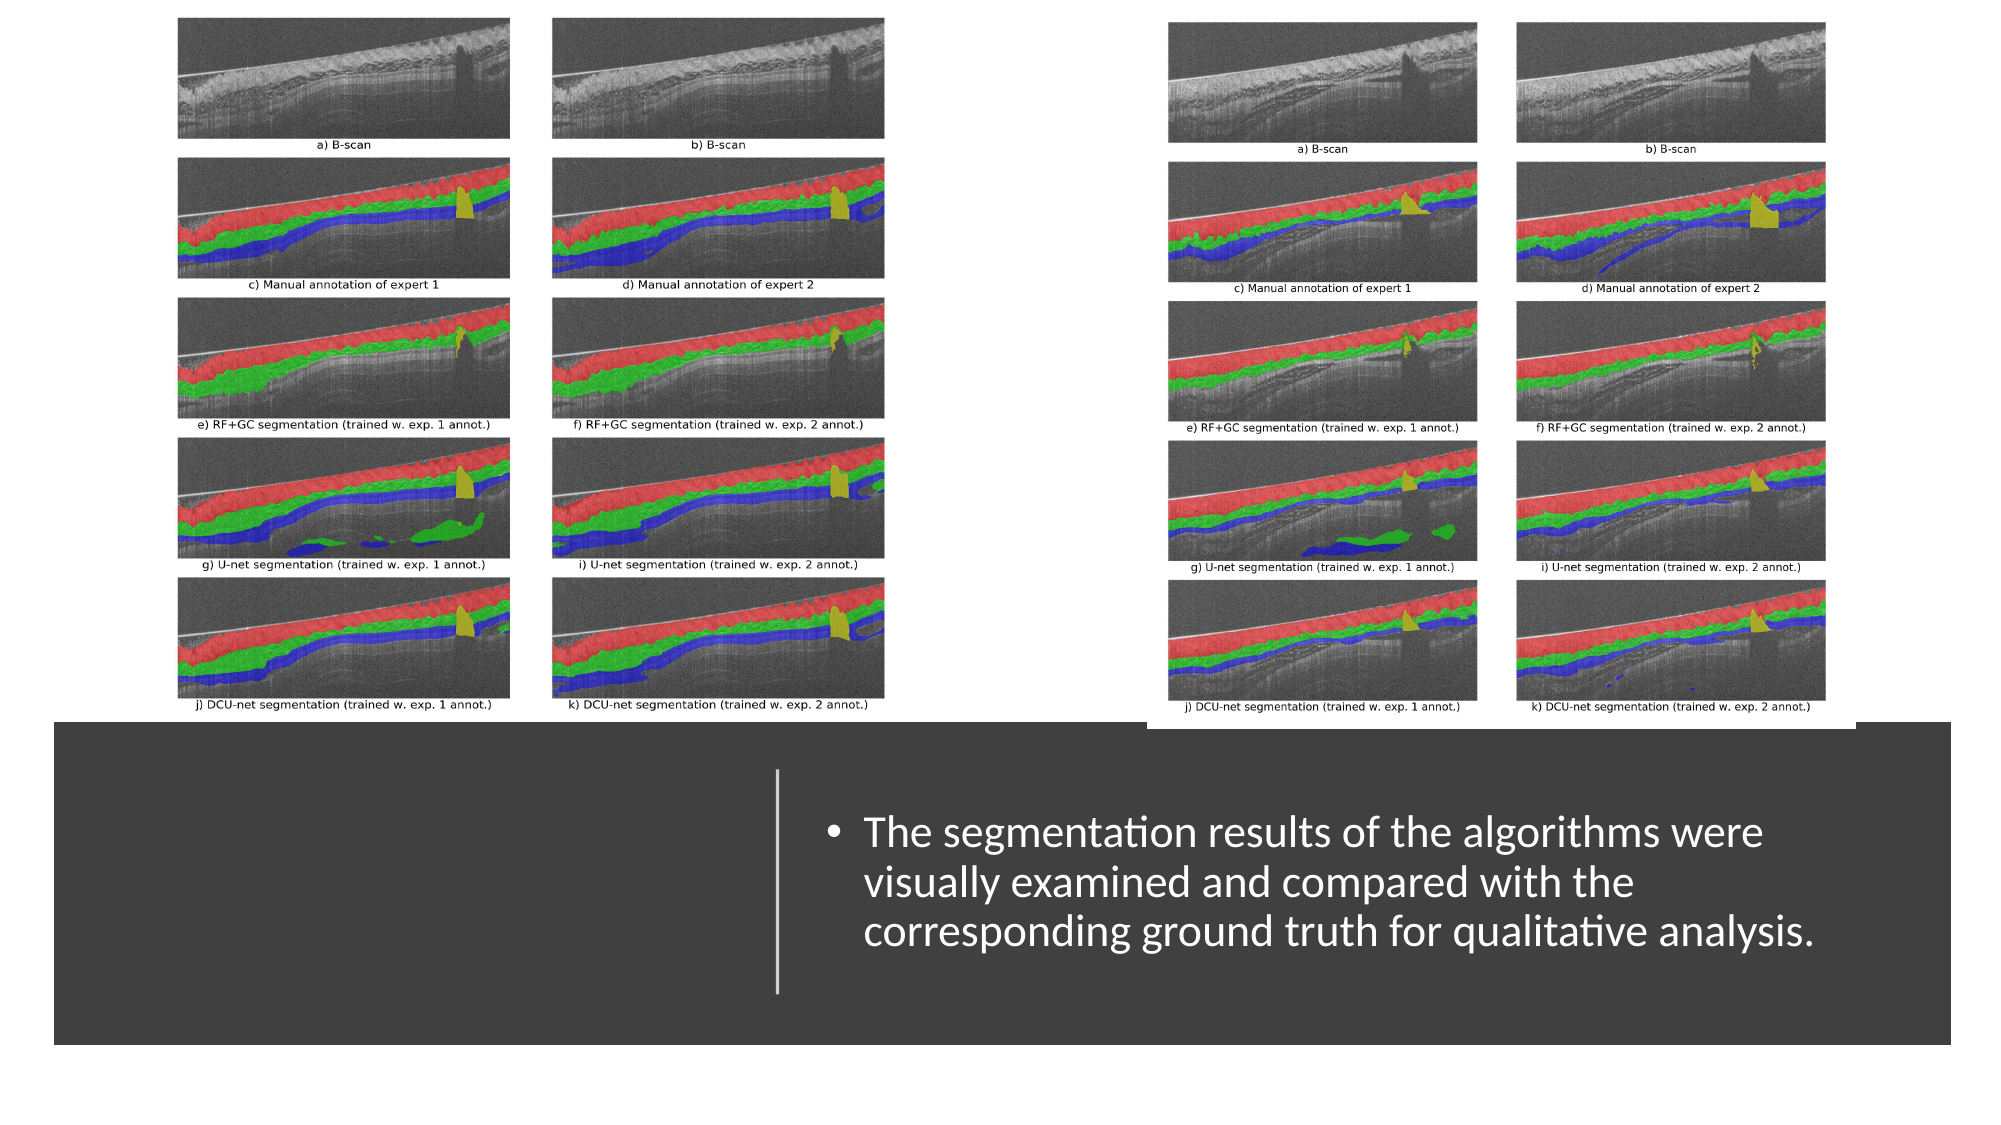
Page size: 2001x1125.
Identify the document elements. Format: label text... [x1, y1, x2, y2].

picture [1077, 14, 1856, 731]
picture [174, 10, 888, 725]
text_box [63, 731, 1942, 1036]
list The segmentation results of the algorithms were visually examined and compared with the corresponding ground truth for qualitative analysis. [811, 757, 1896, 1008]
